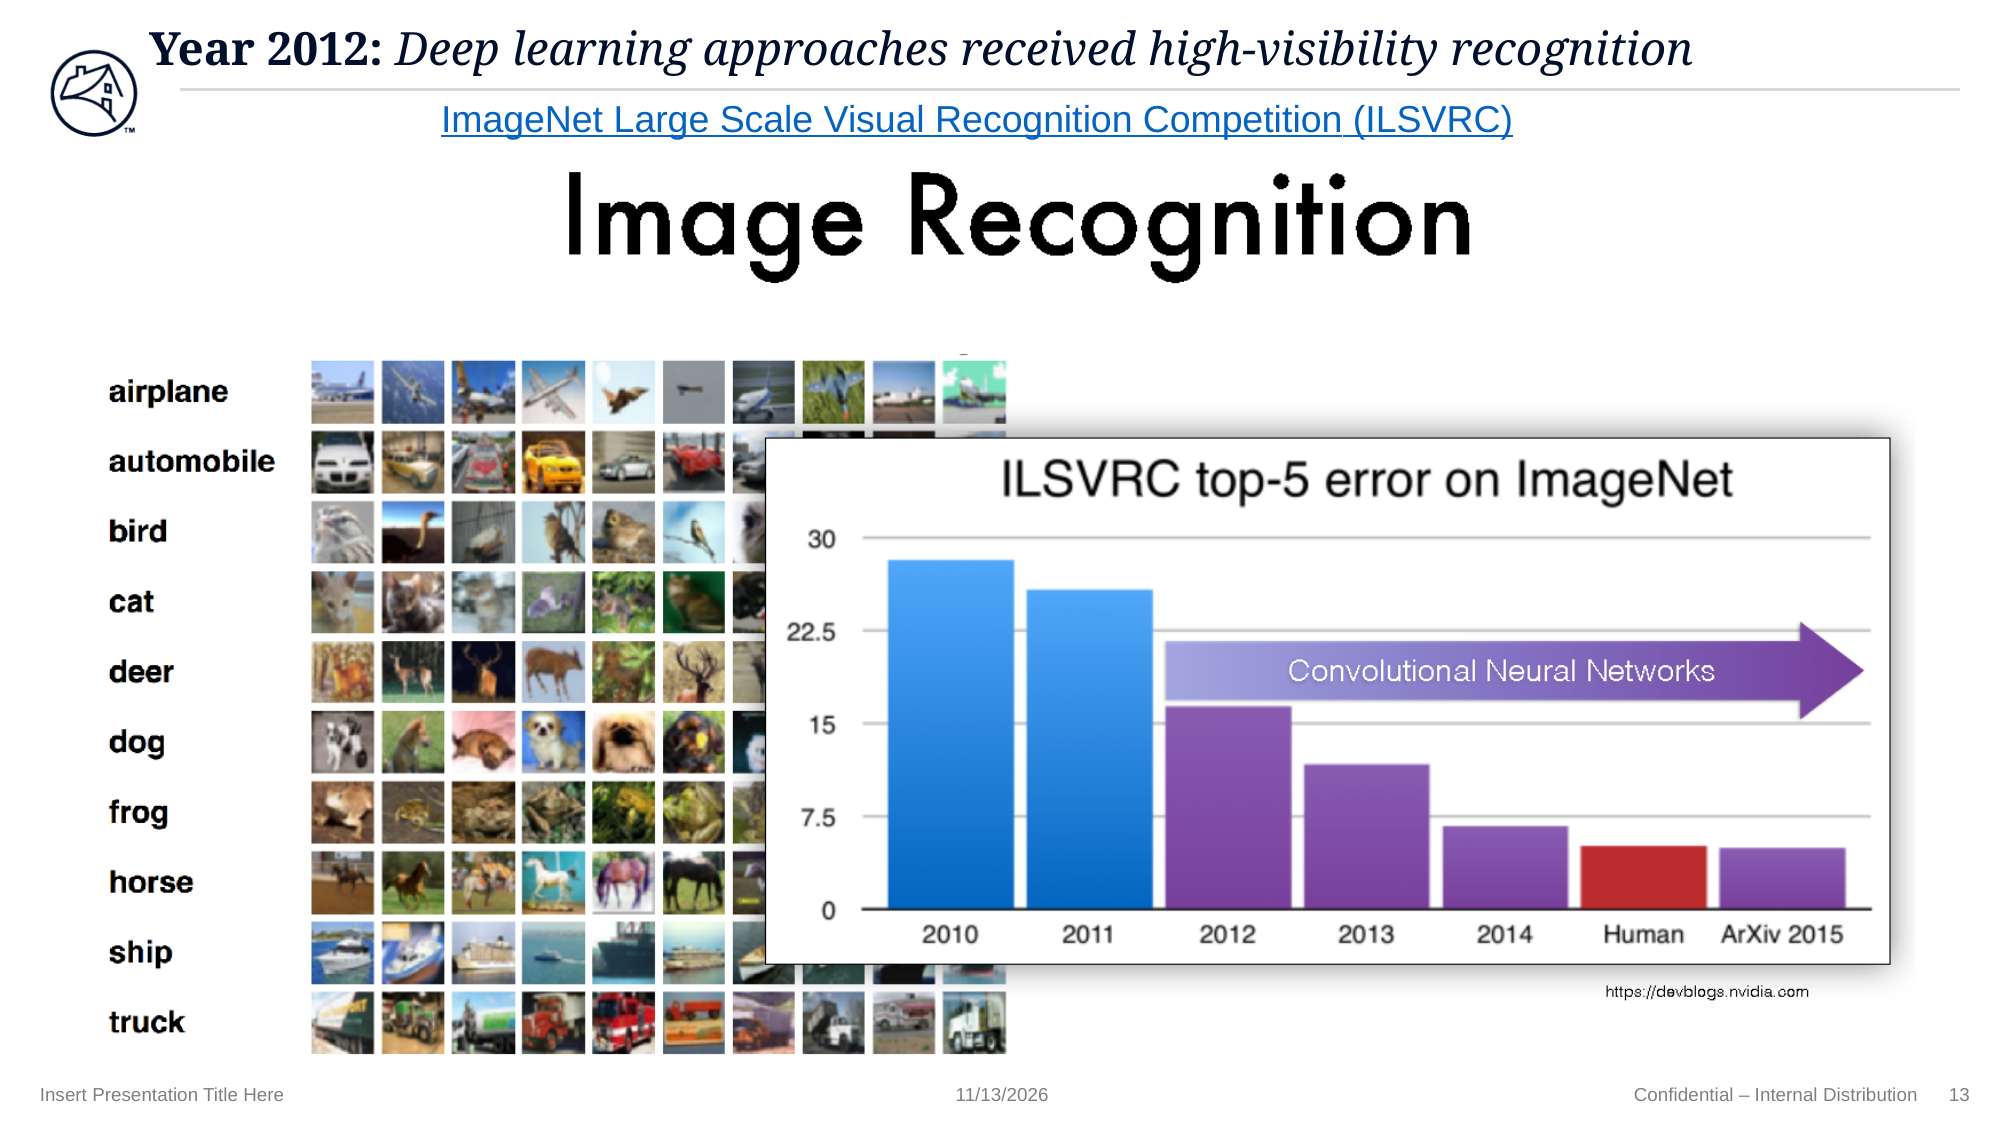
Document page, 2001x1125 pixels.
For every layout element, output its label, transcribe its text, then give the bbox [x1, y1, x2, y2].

title Year 2012: Deep learning approaches received high-visibility recognition [149, 18, 1994, 81]
footer Insert Presentation Title Here [24, 1074, 700, 1113]
picture [13, 12, 163, 140]
text_box ImageNet Large Scale Visual Recognition Competition (ILSVRC) [426, 87, 1672, 148]
picture [102, 155, 1916, 1076]
